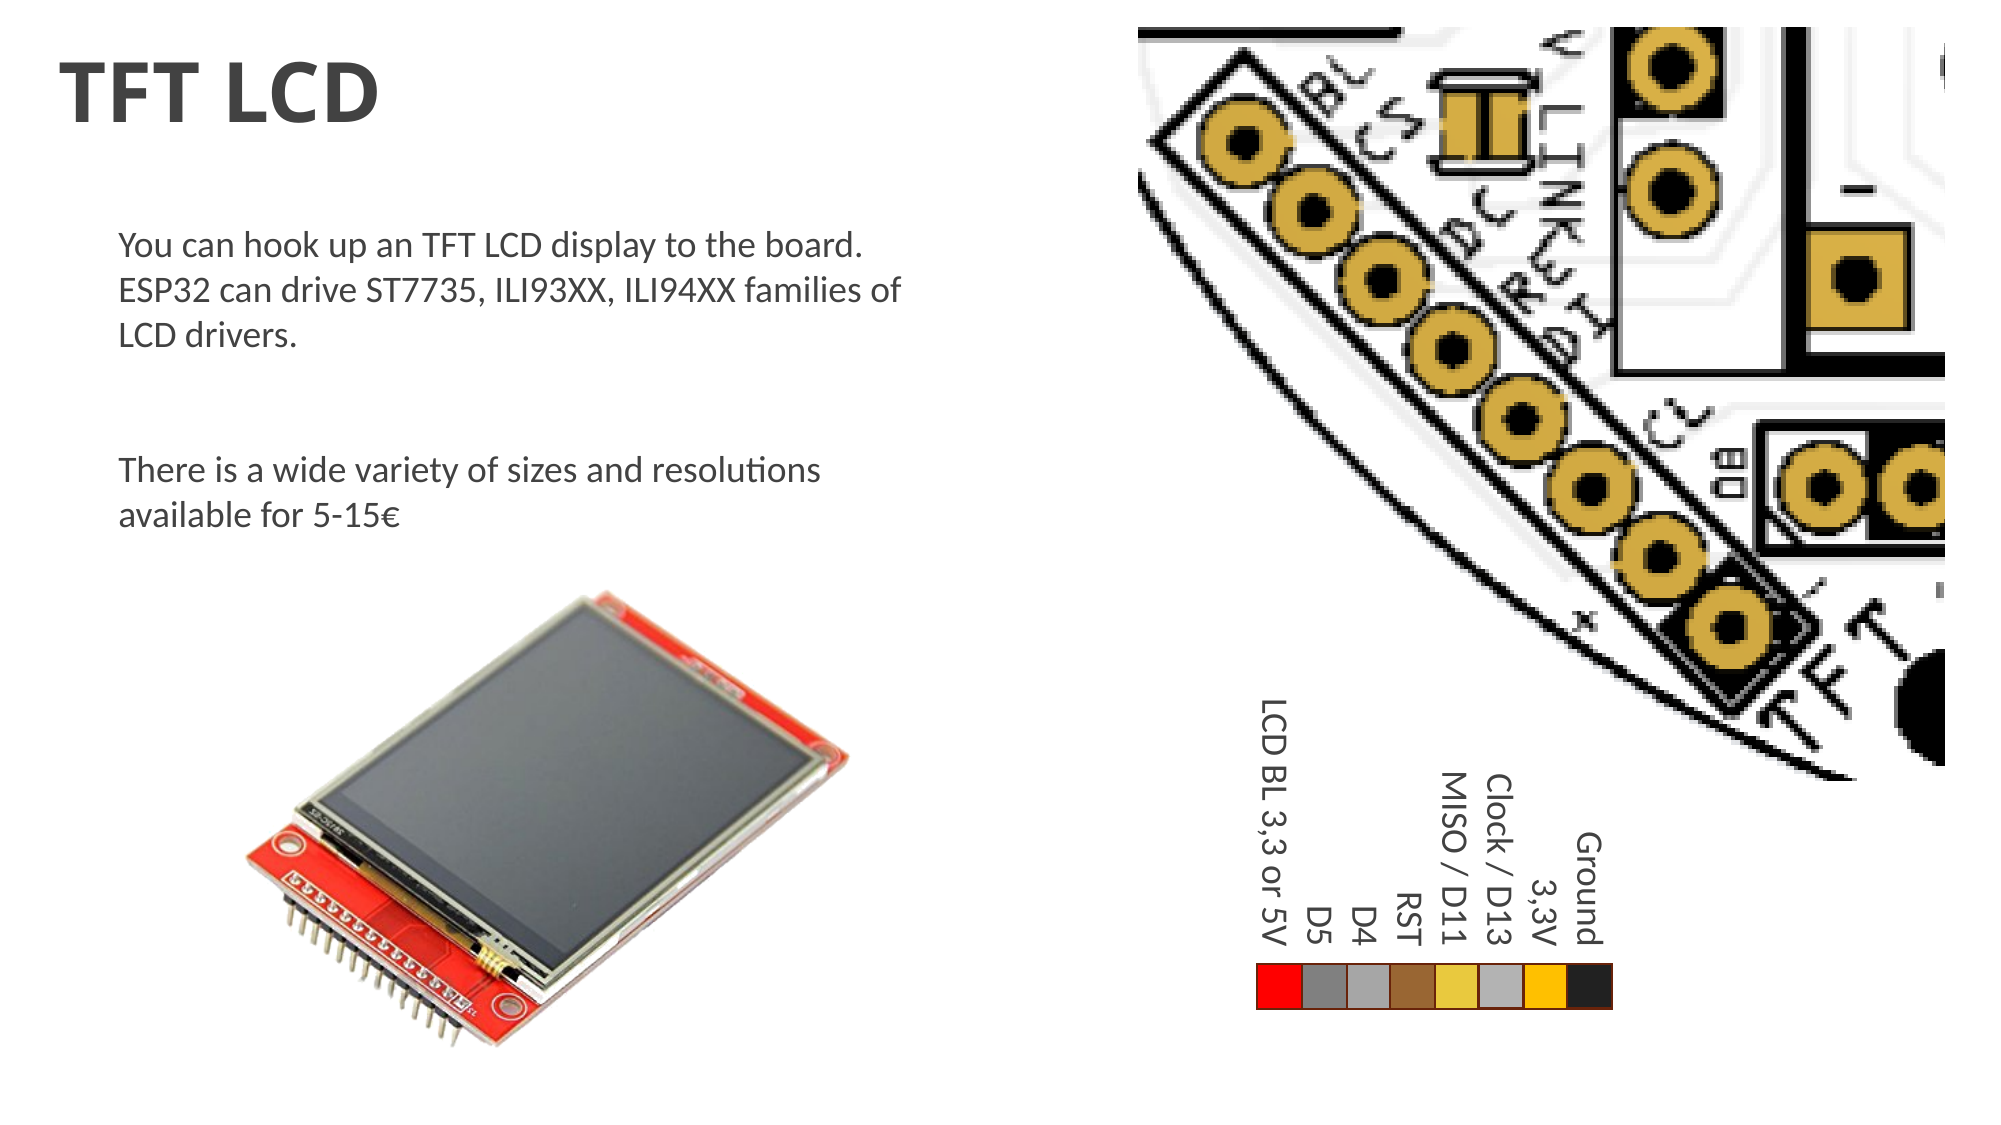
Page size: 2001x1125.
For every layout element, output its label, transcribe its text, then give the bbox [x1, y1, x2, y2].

title TFT LCD [43, 27, 1138, 164]
text_box Ground 3,3V Clock / D13 MISO / D11 RST D4 D5 LCD BL 3,3 or 5V [1202, 781, 1623, 962]
picture [175, 475, 858, 1125]
picture [1138, 27, 1945, 781]
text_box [1257, 963, 1612, 1009]
text_box You can hook up an TFT LCD display to the board. ESP32 can drive ST7735, ILI93XX, ILI94XX families of LCD drivers. There is a wide variety of sizes and resolutions available for 5-15€ [103, 213, 929, 543]
